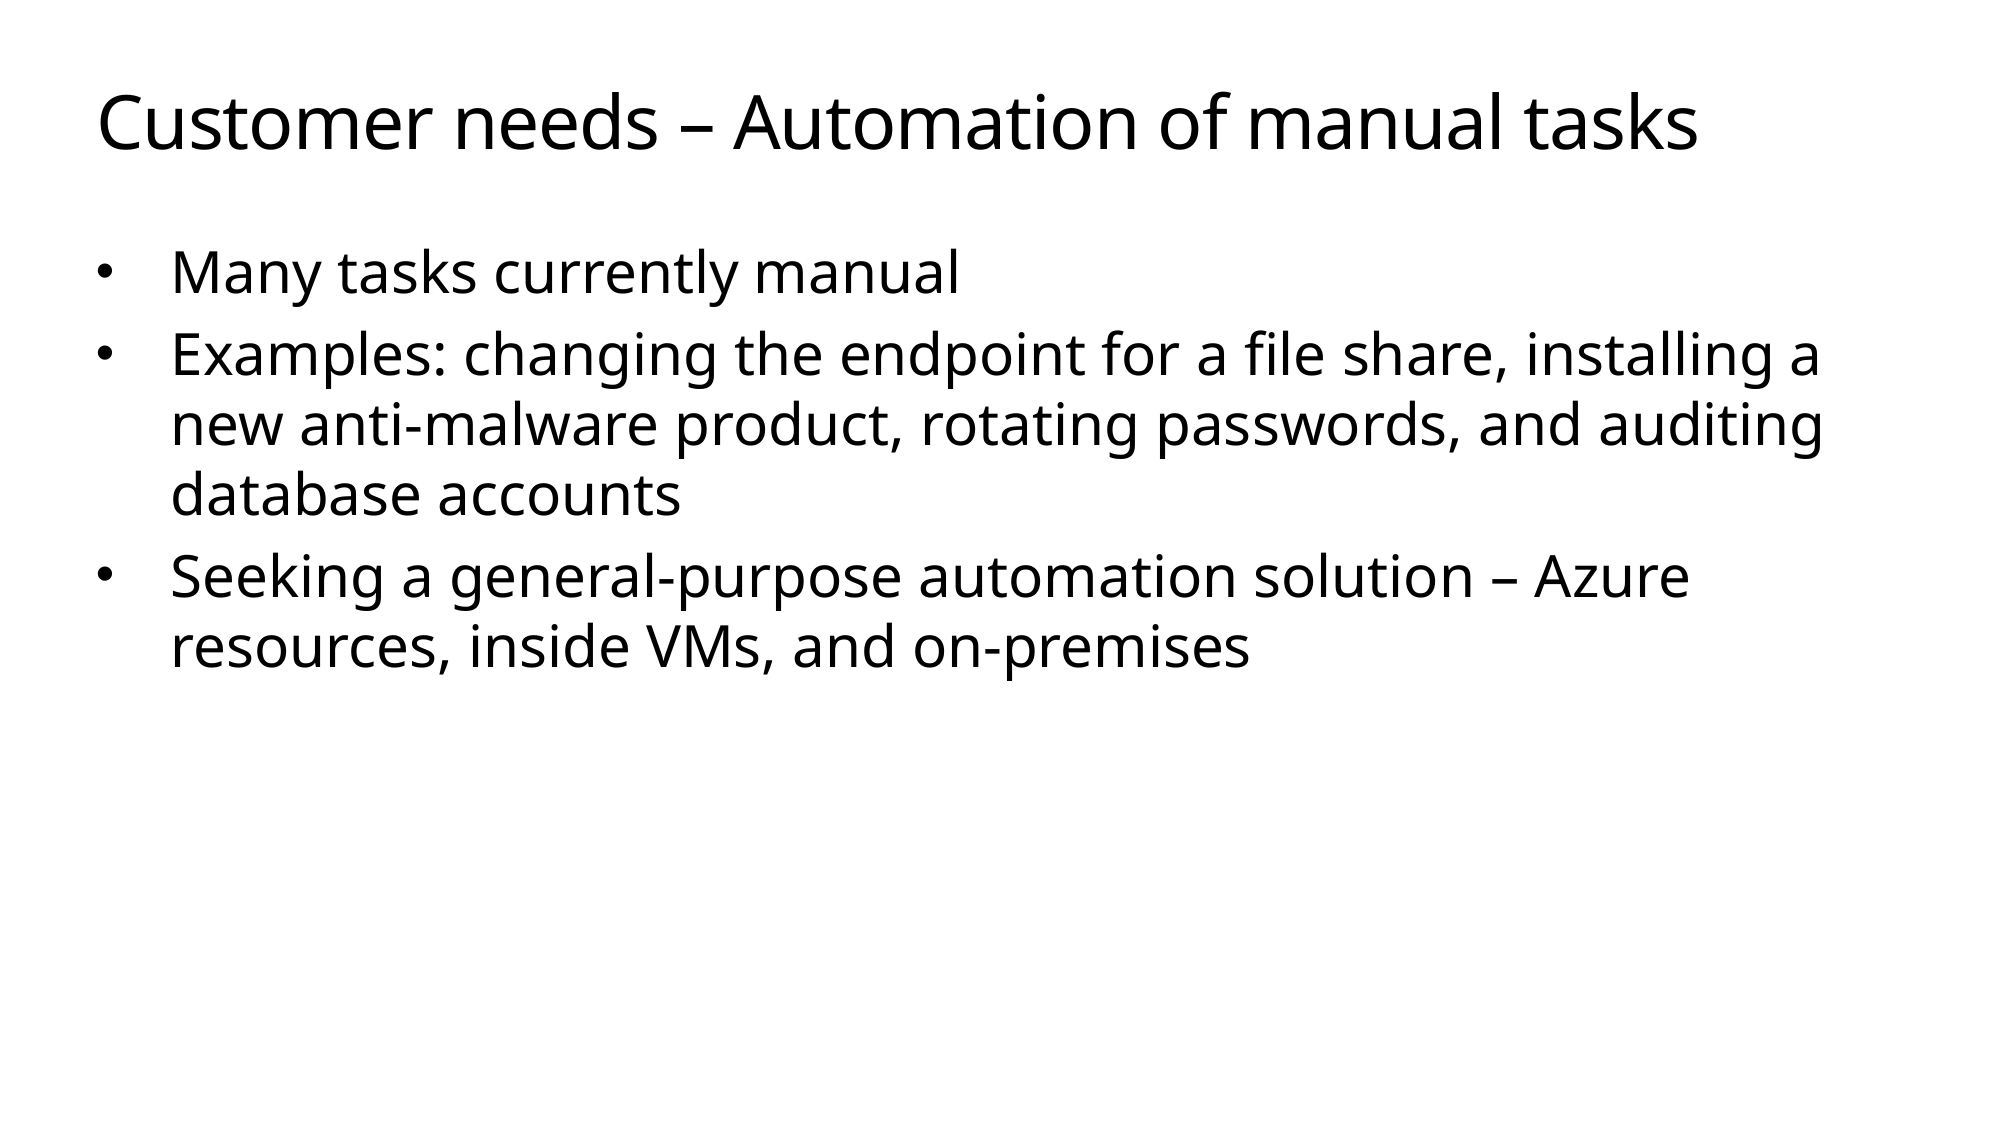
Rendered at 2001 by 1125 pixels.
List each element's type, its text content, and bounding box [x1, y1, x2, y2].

list Many tasks currently manual Examples: changing the endpoint for a file share, installing a new anti-malware product, rotating passwords, and auditing database accounts Seeking a general-purpose automation solution – Azure resources, inside VMs, and on-premises [95, 235, 1904, 688]
title Customer needs – Automation of manual tasks [96, 75, 1904, 166]
